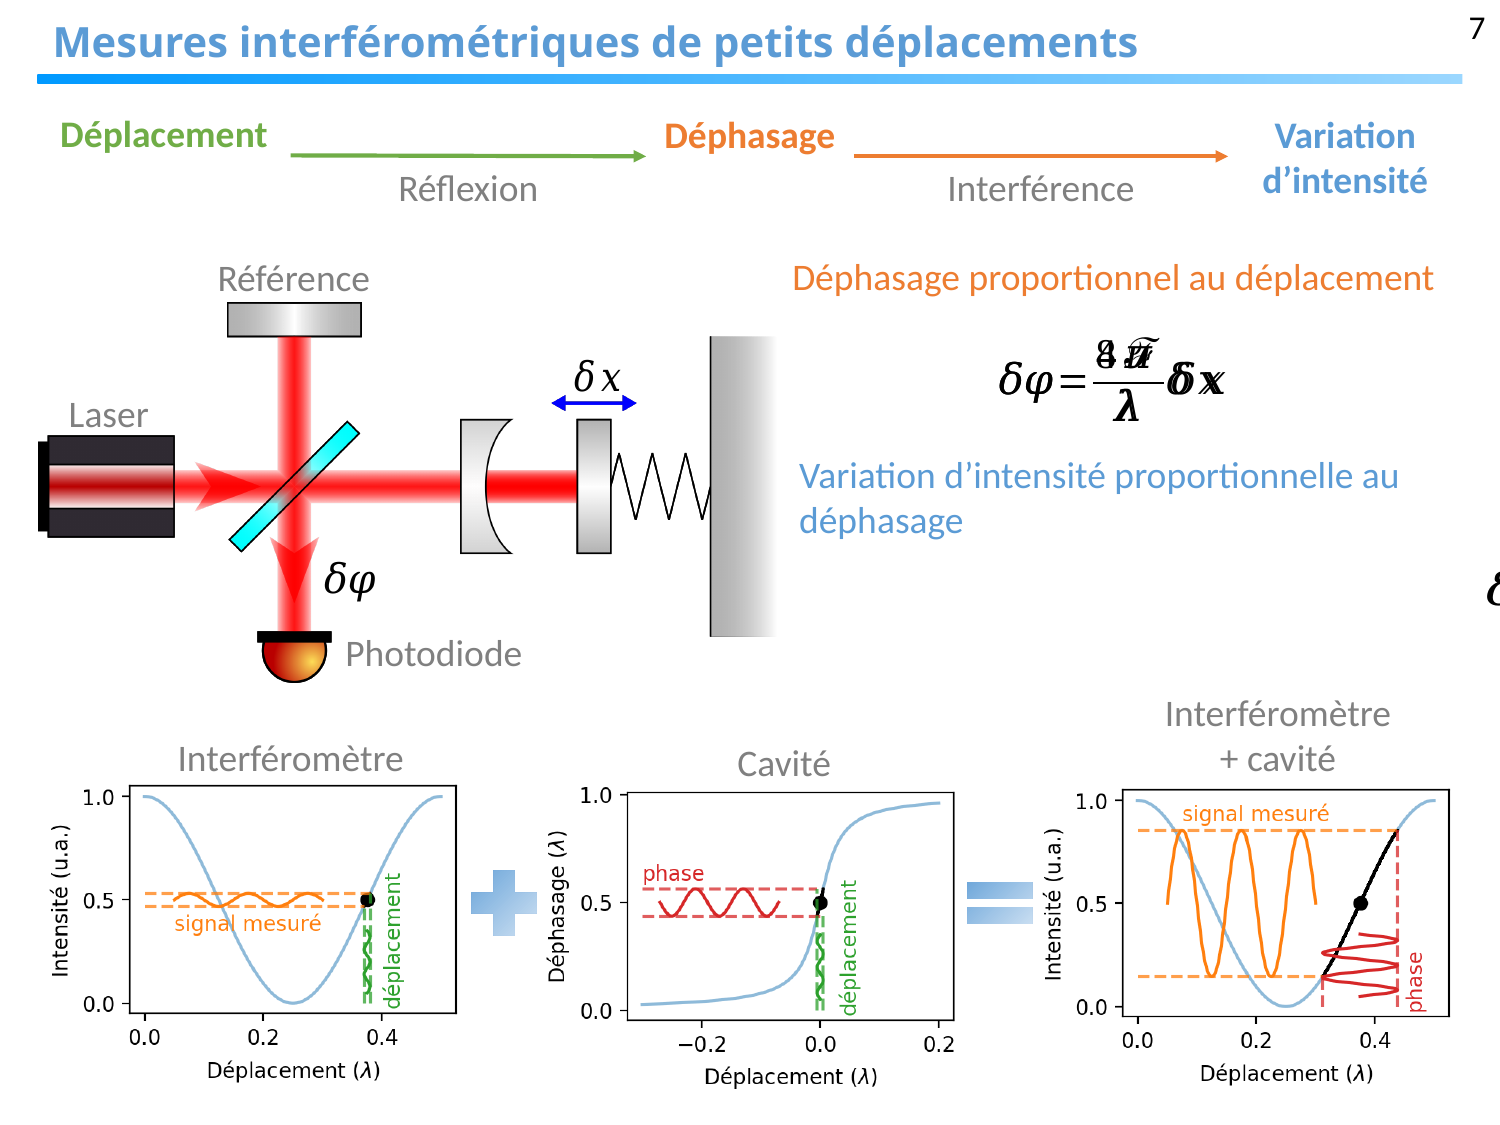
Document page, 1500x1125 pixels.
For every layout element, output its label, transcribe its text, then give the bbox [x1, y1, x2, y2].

text_box Déphasage proportionnel au déplacement [777, 245, 1463, 305]
title Mesures interférométriques de petits déplacements [37, 12, 1463, 75]
text_box [970, 881, 1030, 900]
text_box [970, 906, 1030, 925]
picture [38, 302, 777, 683]
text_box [530, 731, 970, 1105]
text_box [37, 75, 1463, 84]
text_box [1030, 682, 1463, 1101]
text_box Variation d’intensité [1228, 103, 1463, 209]
text_box [471, 869, 530, 937]
text_box Réflexion [341, 157, 595, 217]
text_box Référence [202, 246, 392, 302]
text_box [37, 726, 470, 1098]
text_box Interférence [914, 158, 1168, 217]
text_box 7 [1387, 0, 1500, 54]
